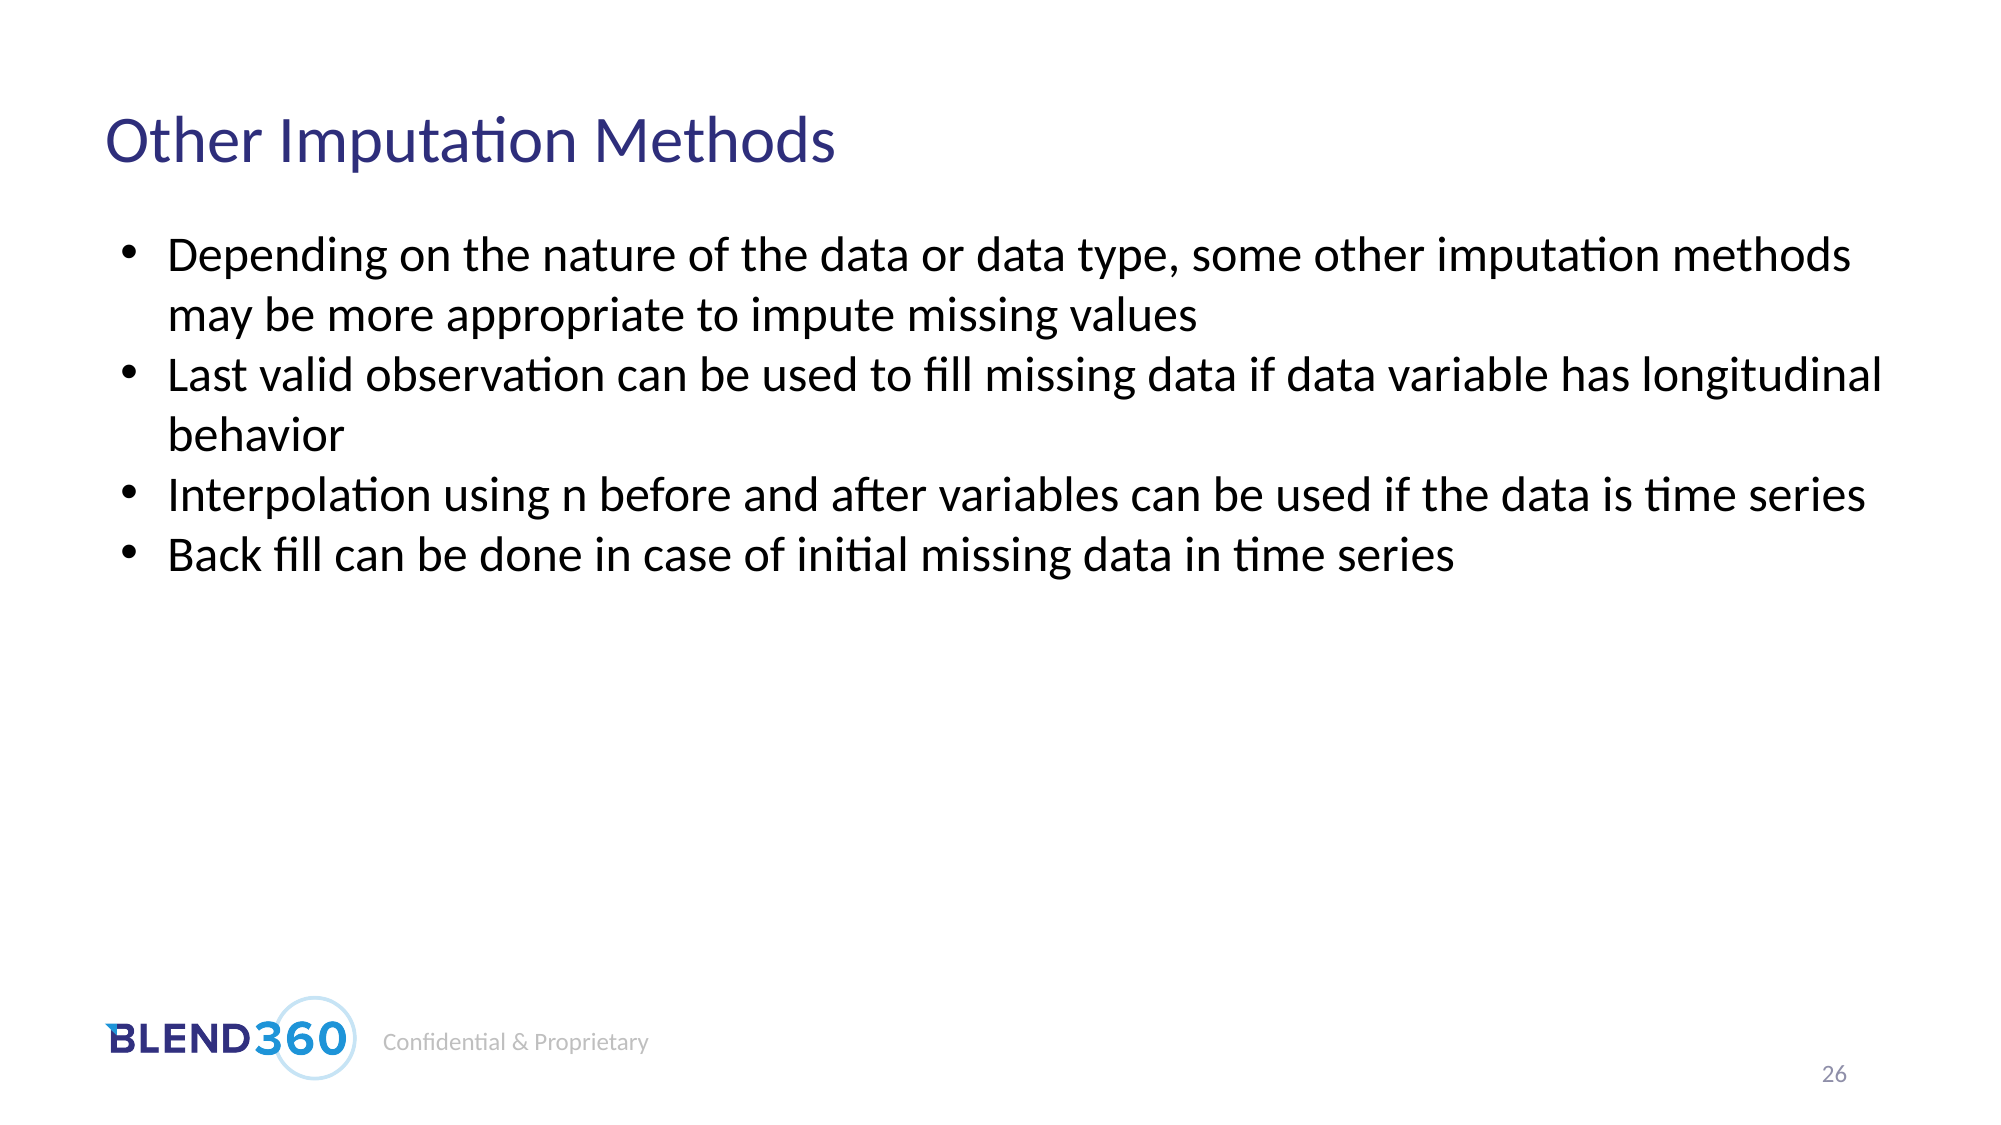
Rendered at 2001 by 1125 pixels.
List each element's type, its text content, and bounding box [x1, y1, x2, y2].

picture [99, 988, 363, 1088]
title Other Imputation Methods [105, 104, 1908, 213]
text_box Depending on the nature of the data or data type, some other imputation methods may be more appropriate to impute missing values Last valid observation can be used to fill missing data if data variable has longitudinal behavior Interpolation using n before and after variables can be used if the data is time series Back fill can be done in case of initial missing data in time series [105, 213, 1931, 856]
slide_number 26 [1412, 1042, 1863, 1103]
